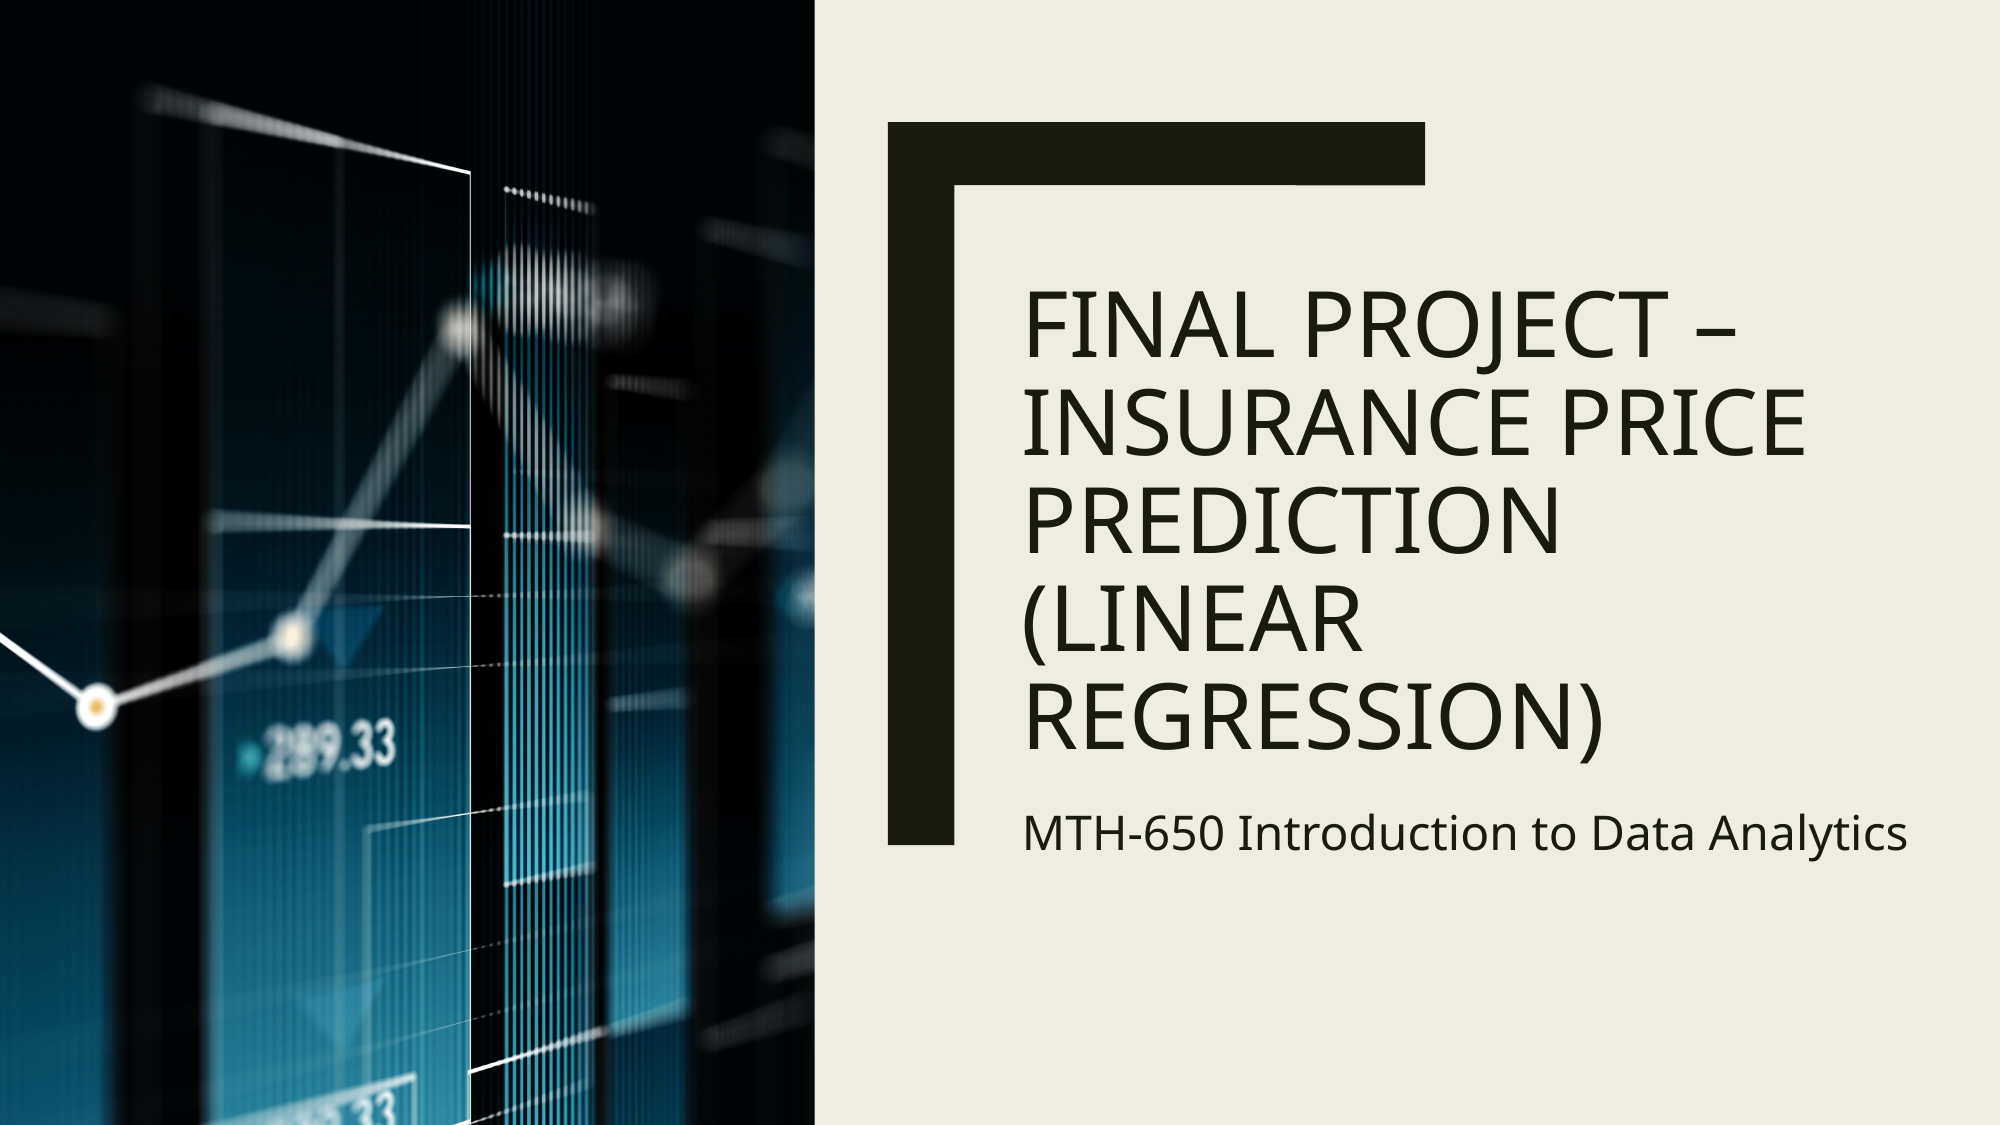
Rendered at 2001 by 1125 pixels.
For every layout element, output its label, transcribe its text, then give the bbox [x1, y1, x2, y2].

picture [14, 1055, 20, 1079]
title final project – Insurance price prediction (Linear regression) [1006, 242, 1927, 777]
picture [0, 0, 815, 1125]
picture [20, 1036, 26, 1045]
picture [96, 810, 100, 825]
text_box [815, 0, 2000, 1125]
subtitle MTH-650 Introduction to Data Analytics [1006, 788, 1927, 967]
picture [33, 1033, 38, 1041]
text_box [887, 122, 1426, 846]
